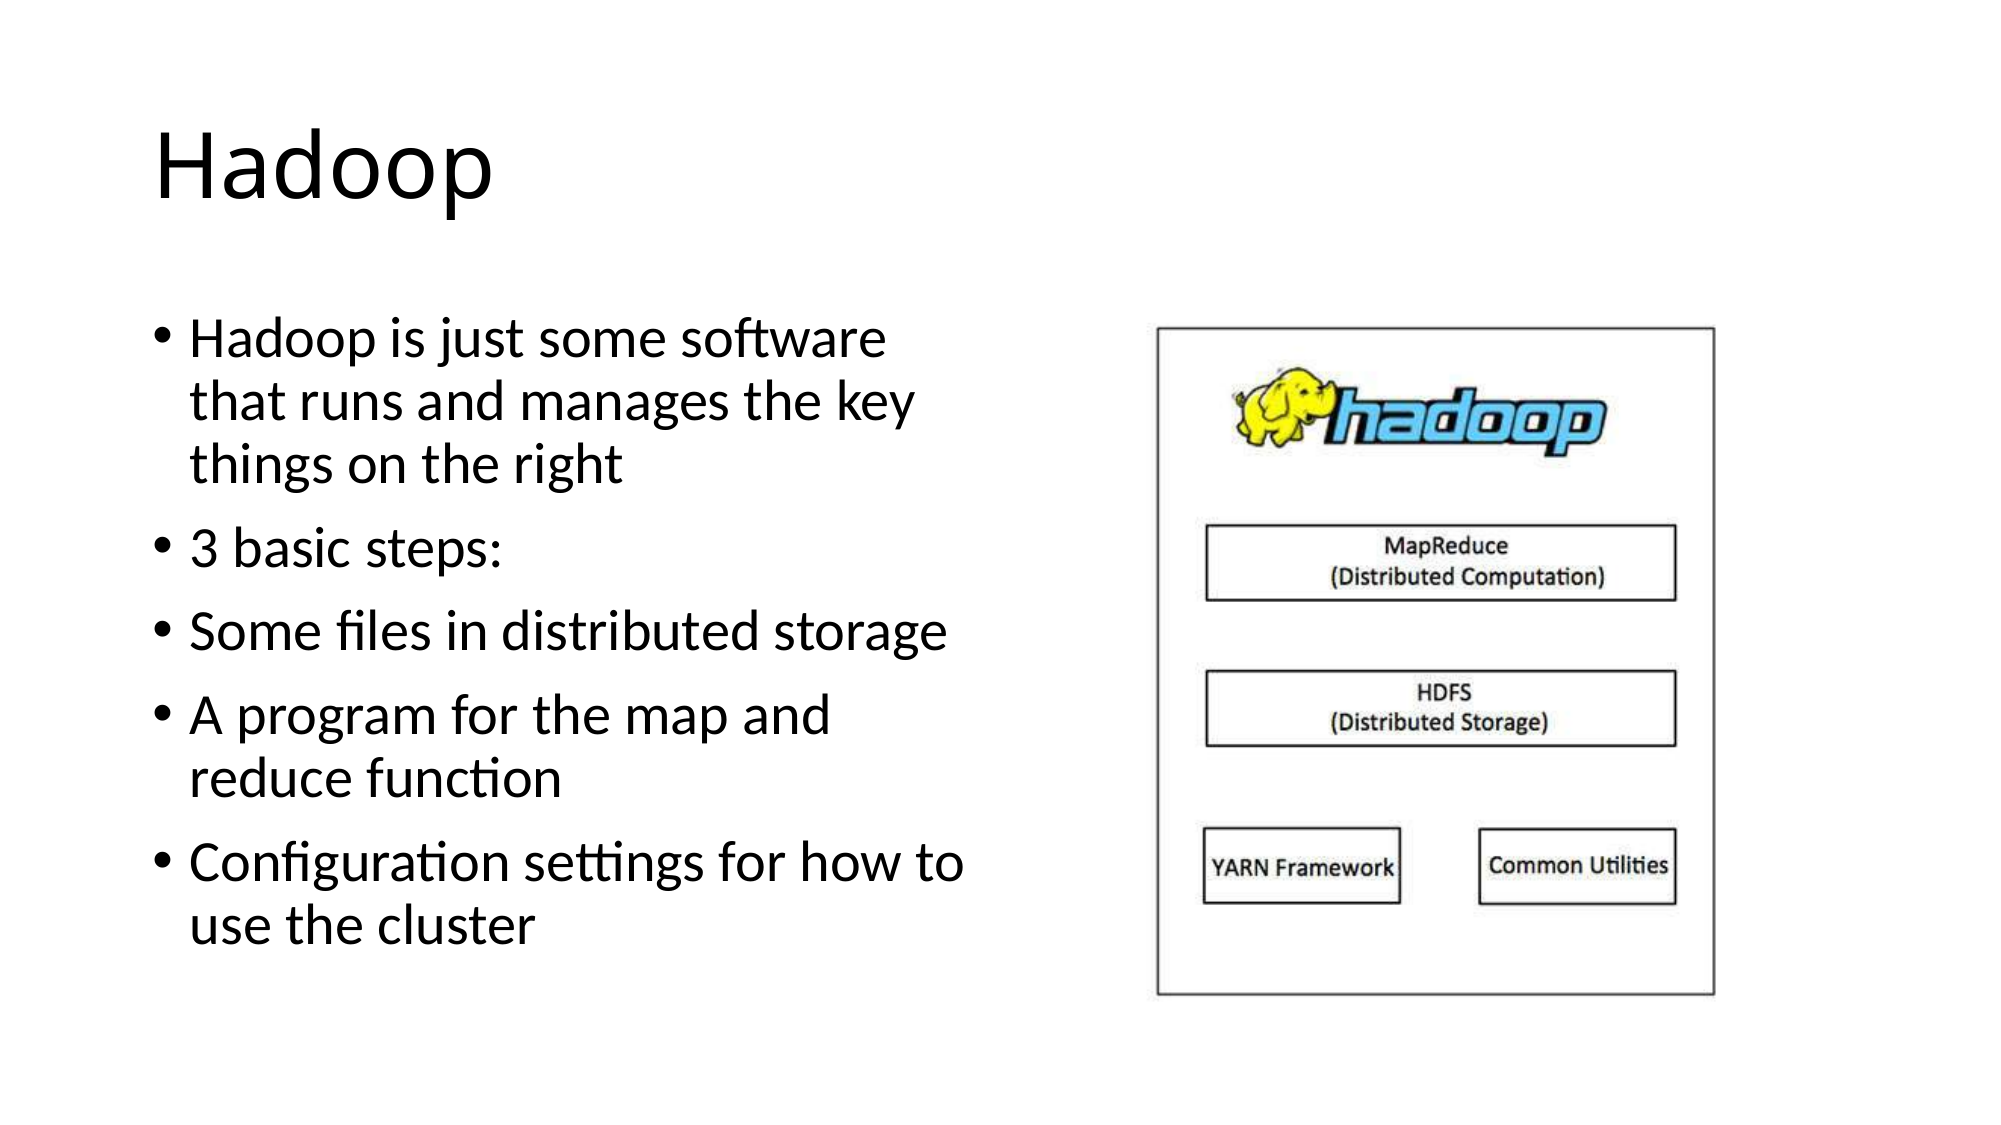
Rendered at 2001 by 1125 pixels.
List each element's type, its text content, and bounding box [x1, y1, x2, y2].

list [1135, 299, 1740, 1014]
list Hadoop is just some software that runs and manages the key things on the right 3 basic steps: Some files in distributed storage A program for the map and reduce function Configuration settings for how to use the cluster [137, 299, 988, 1014]
title Hadoop [137, 59, 1863, 278]
